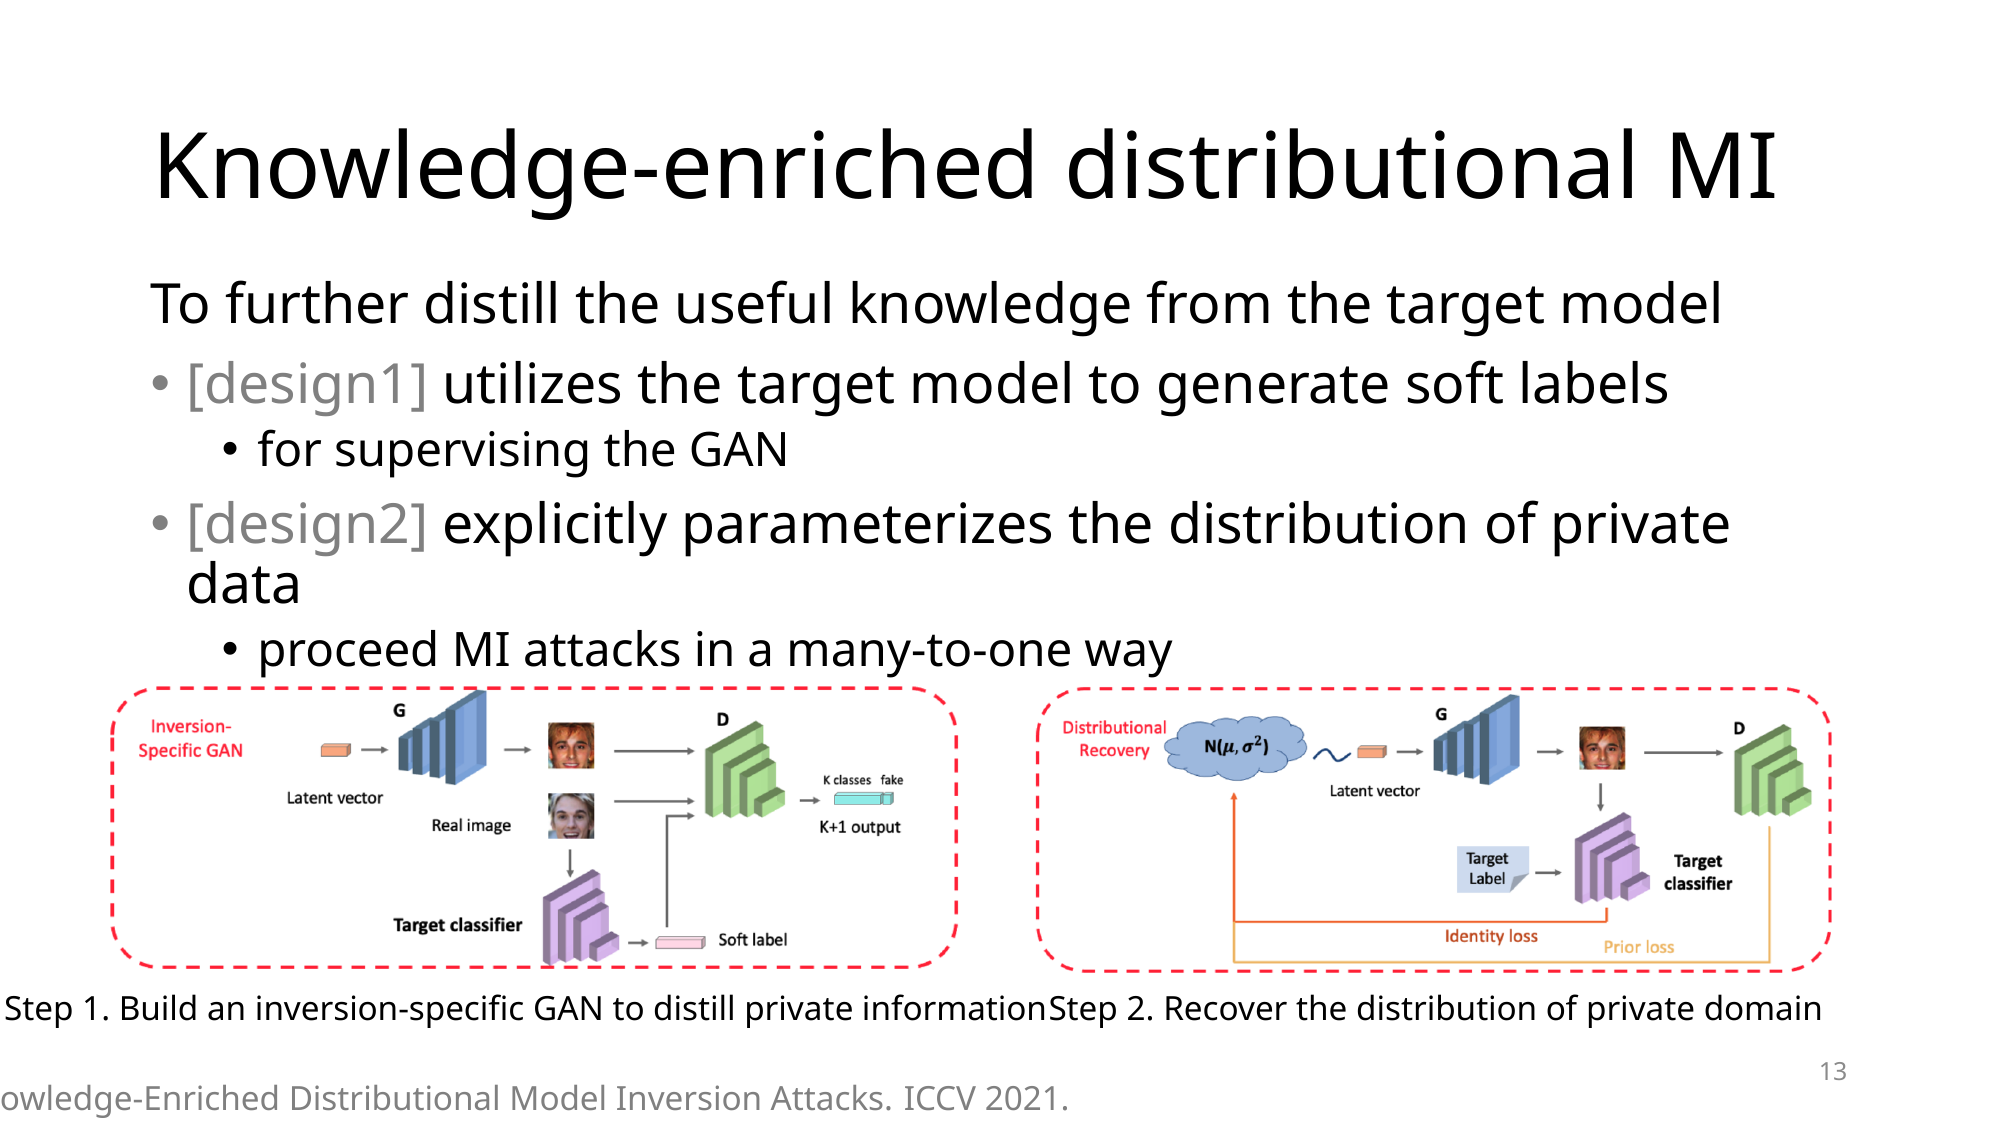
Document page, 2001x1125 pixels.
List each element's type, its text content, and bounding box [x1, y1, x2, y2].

picture [1029, 685, 1844, 981]
title Knowledge-enriched distributional MI [137, 59, 1863, 278]
slide_number 13 [1412, 1042, 1863, 1103]
text_box Knowledge-Enriched Distributional Model Inversion Attacks. ICCV 2021. [0, 1069, 1085, 1125]
list To further distill the useful knowledge from the target model [design1] utilizes the target model to generate soft labels for supervising the GAN [design2] explicitly parameterizes the distribution of private data proceed MI attacks in a many-to-one way [135, 268, 1861, 686]
text_box Step 2. Recover the distribution of private domain [1033, 981, 1840, 1035]
picture [103, 676, 971, 971]
text_box Step 1. Build an inversion-specific GAN to distill private information [0, 980, 1033, 1035]
